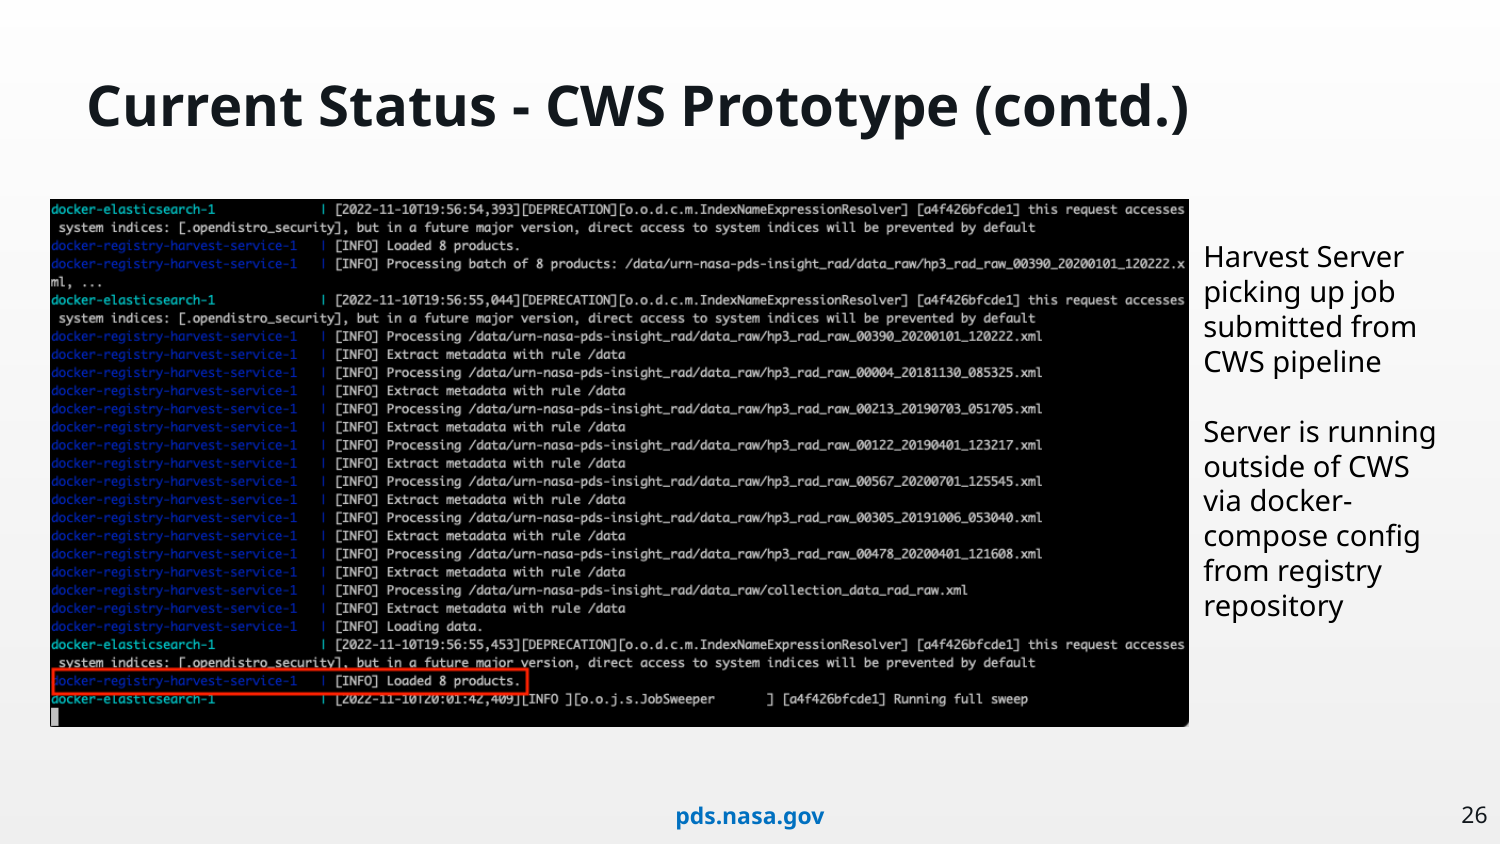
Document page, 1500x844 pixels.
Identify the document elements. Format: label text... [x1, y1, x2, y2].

picture [49, 199, 1189, 727]
text_box Harvest Server picking up job submitted from CWS pipeline Server is running outside of CWS via docker-compose config from registry repository [1193, 223, 1463, 638]
slide_number ‹#› [1396, 791, 1500, 840]
title Current Status - CWS Prototype (contd.) [75, 33, 1425, 175]
